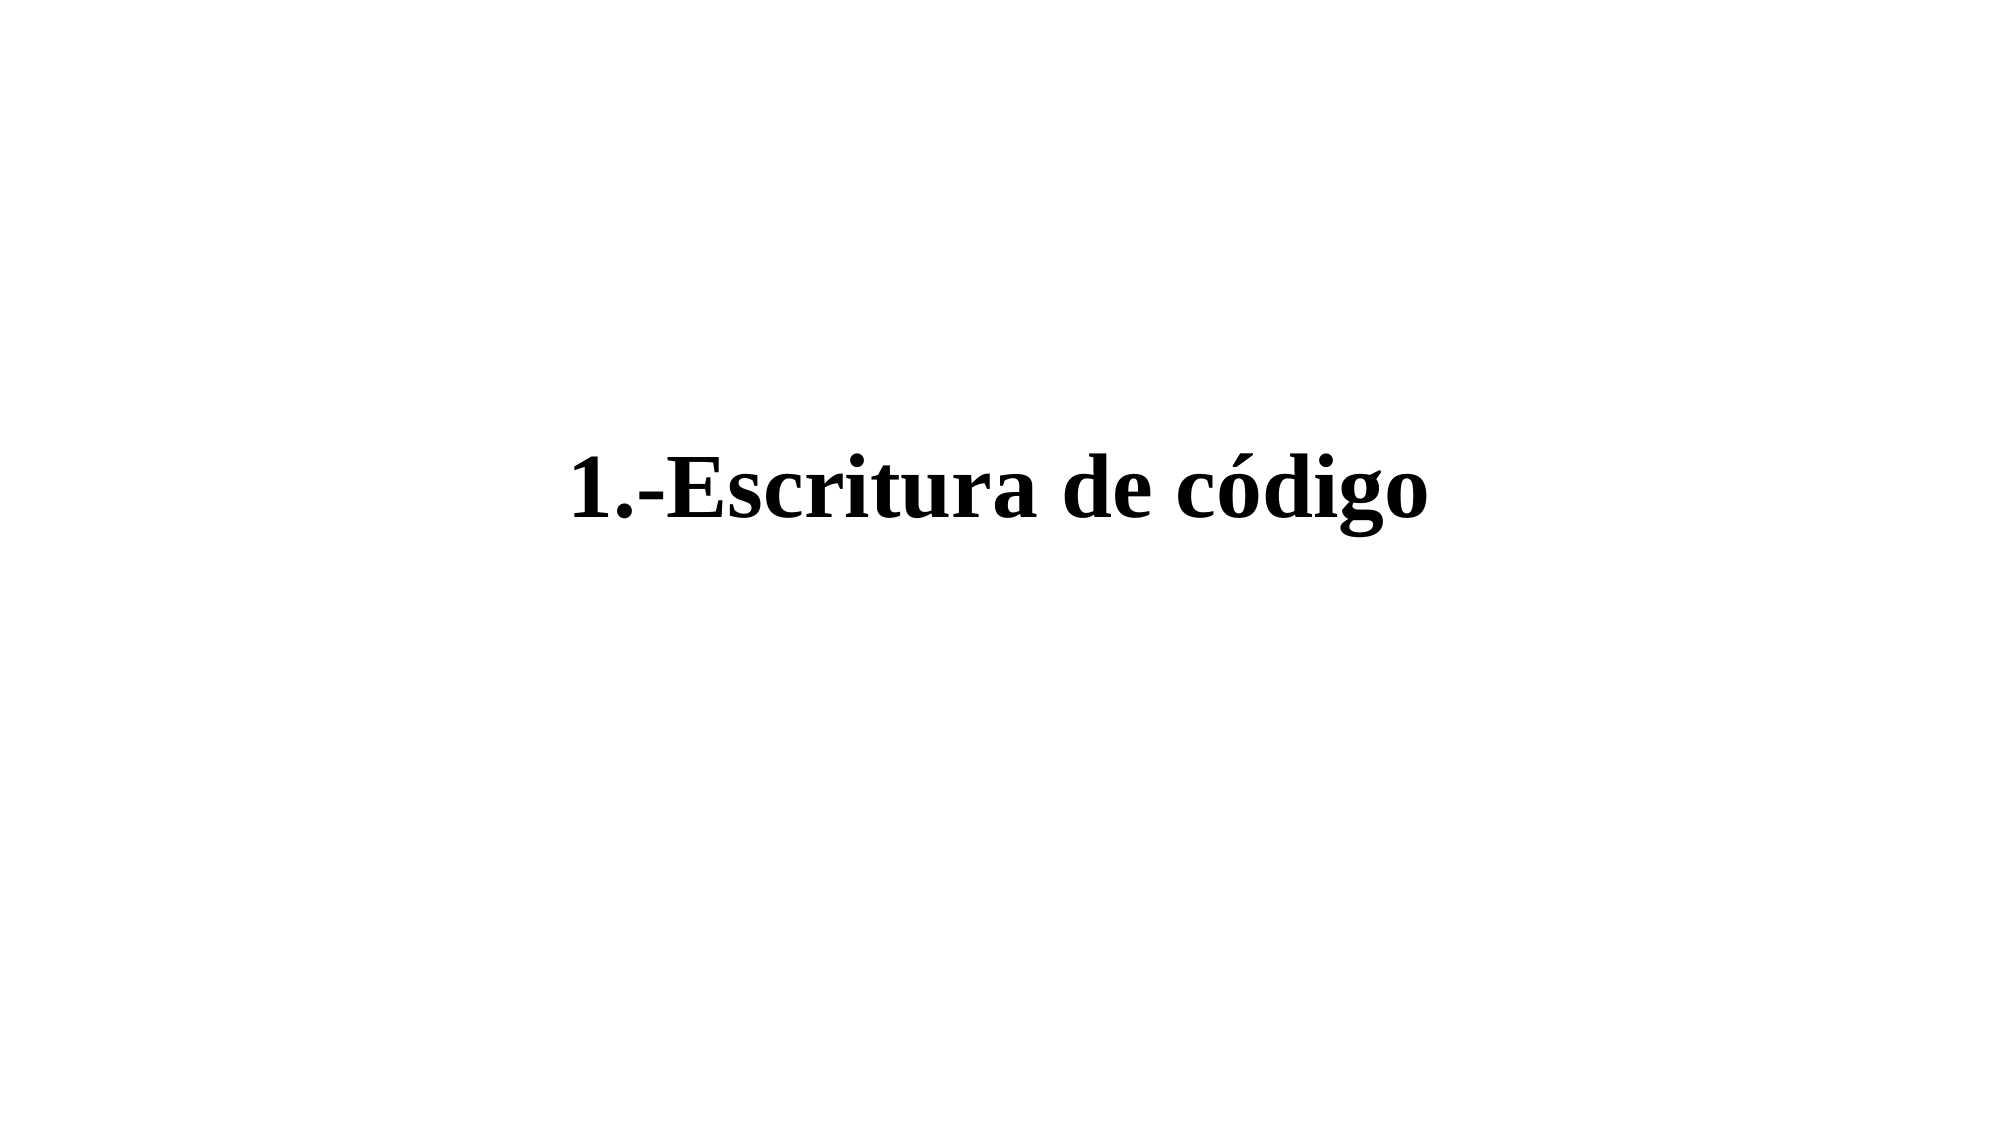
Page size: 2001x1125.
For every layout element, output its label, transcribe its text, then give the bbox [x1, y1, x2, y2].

title 1.-Escritura de código [228, 412, 1772, 563]
